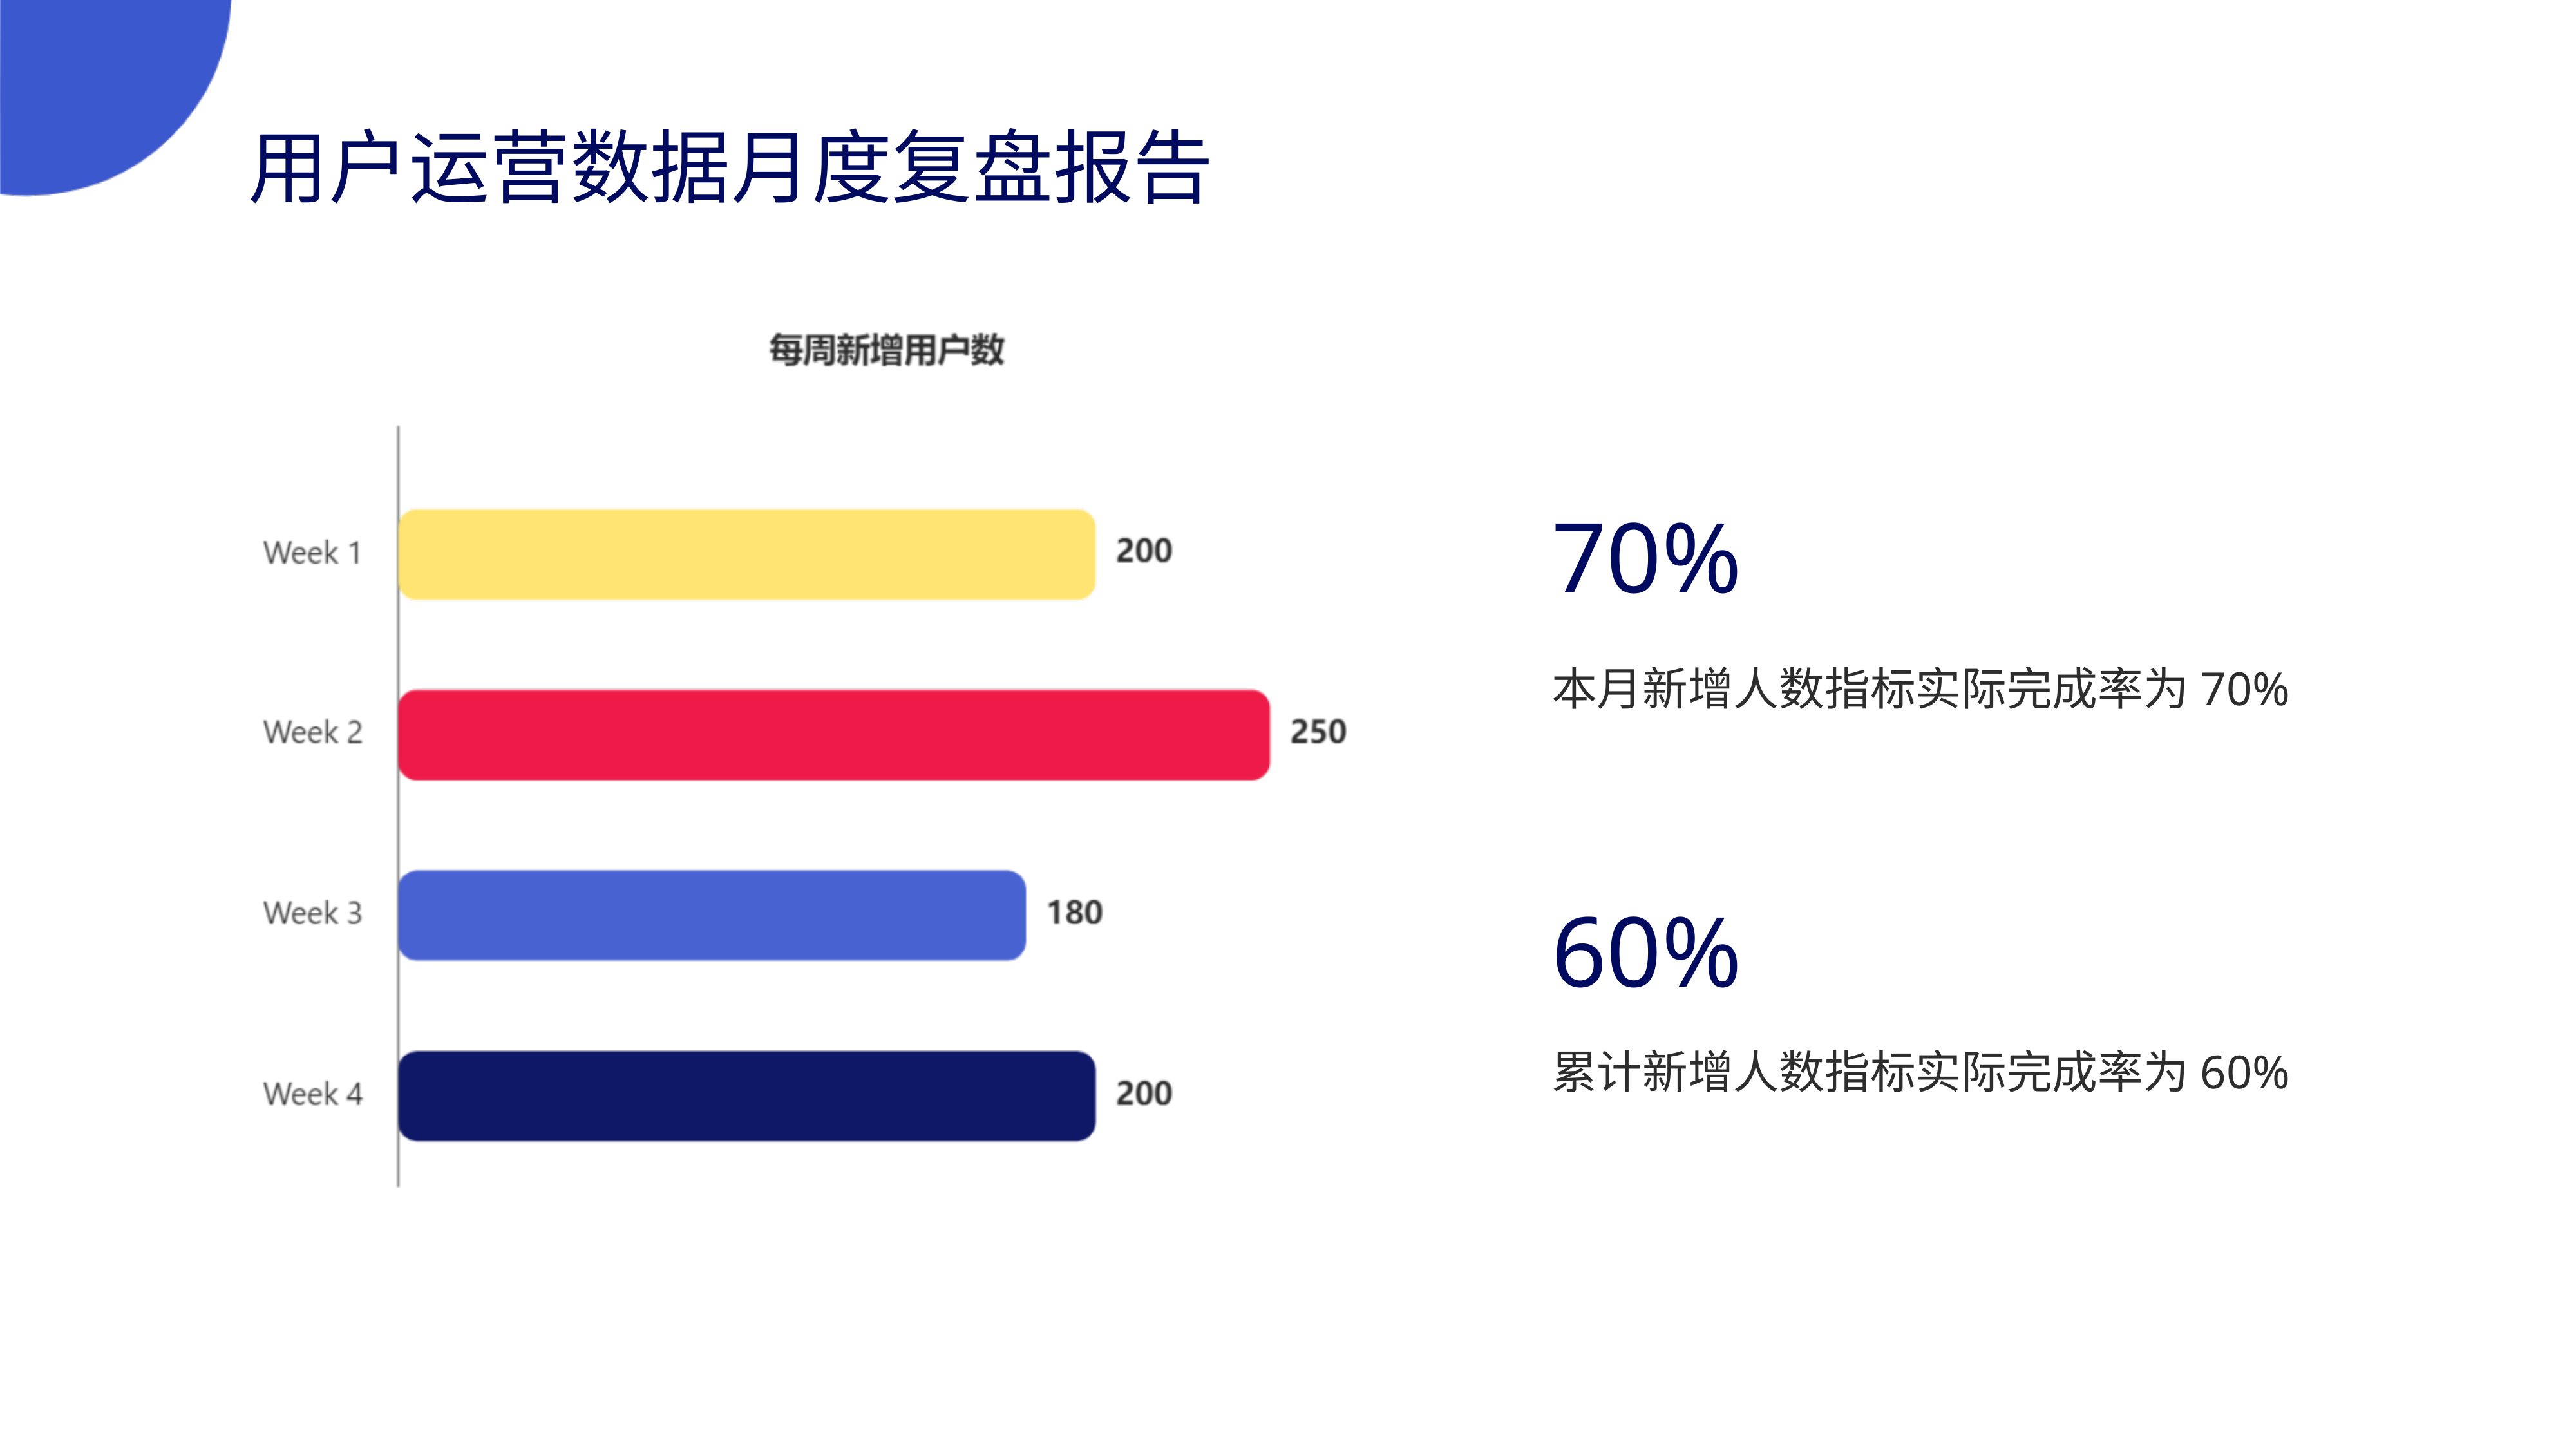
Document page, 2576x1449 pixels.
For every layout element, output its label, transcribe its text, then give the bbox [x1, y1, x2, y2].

text_box 累计新增人数指标实际完成率为60% [1542, 1020, 2375, 1093]
text_box 60% [1542, 848, 1894, 1003]
text_box 70% [1542, 453, 1894, 609]
picture [249, 328, 1524, 1198]
text_box 本月新增人数指标实际完成率为70% [1542, 637, 2375, 710]
picture [0, 0, 232, 197]
text_box 用户运营数据月度复盘报告 [238, 111, 1707, 208]
